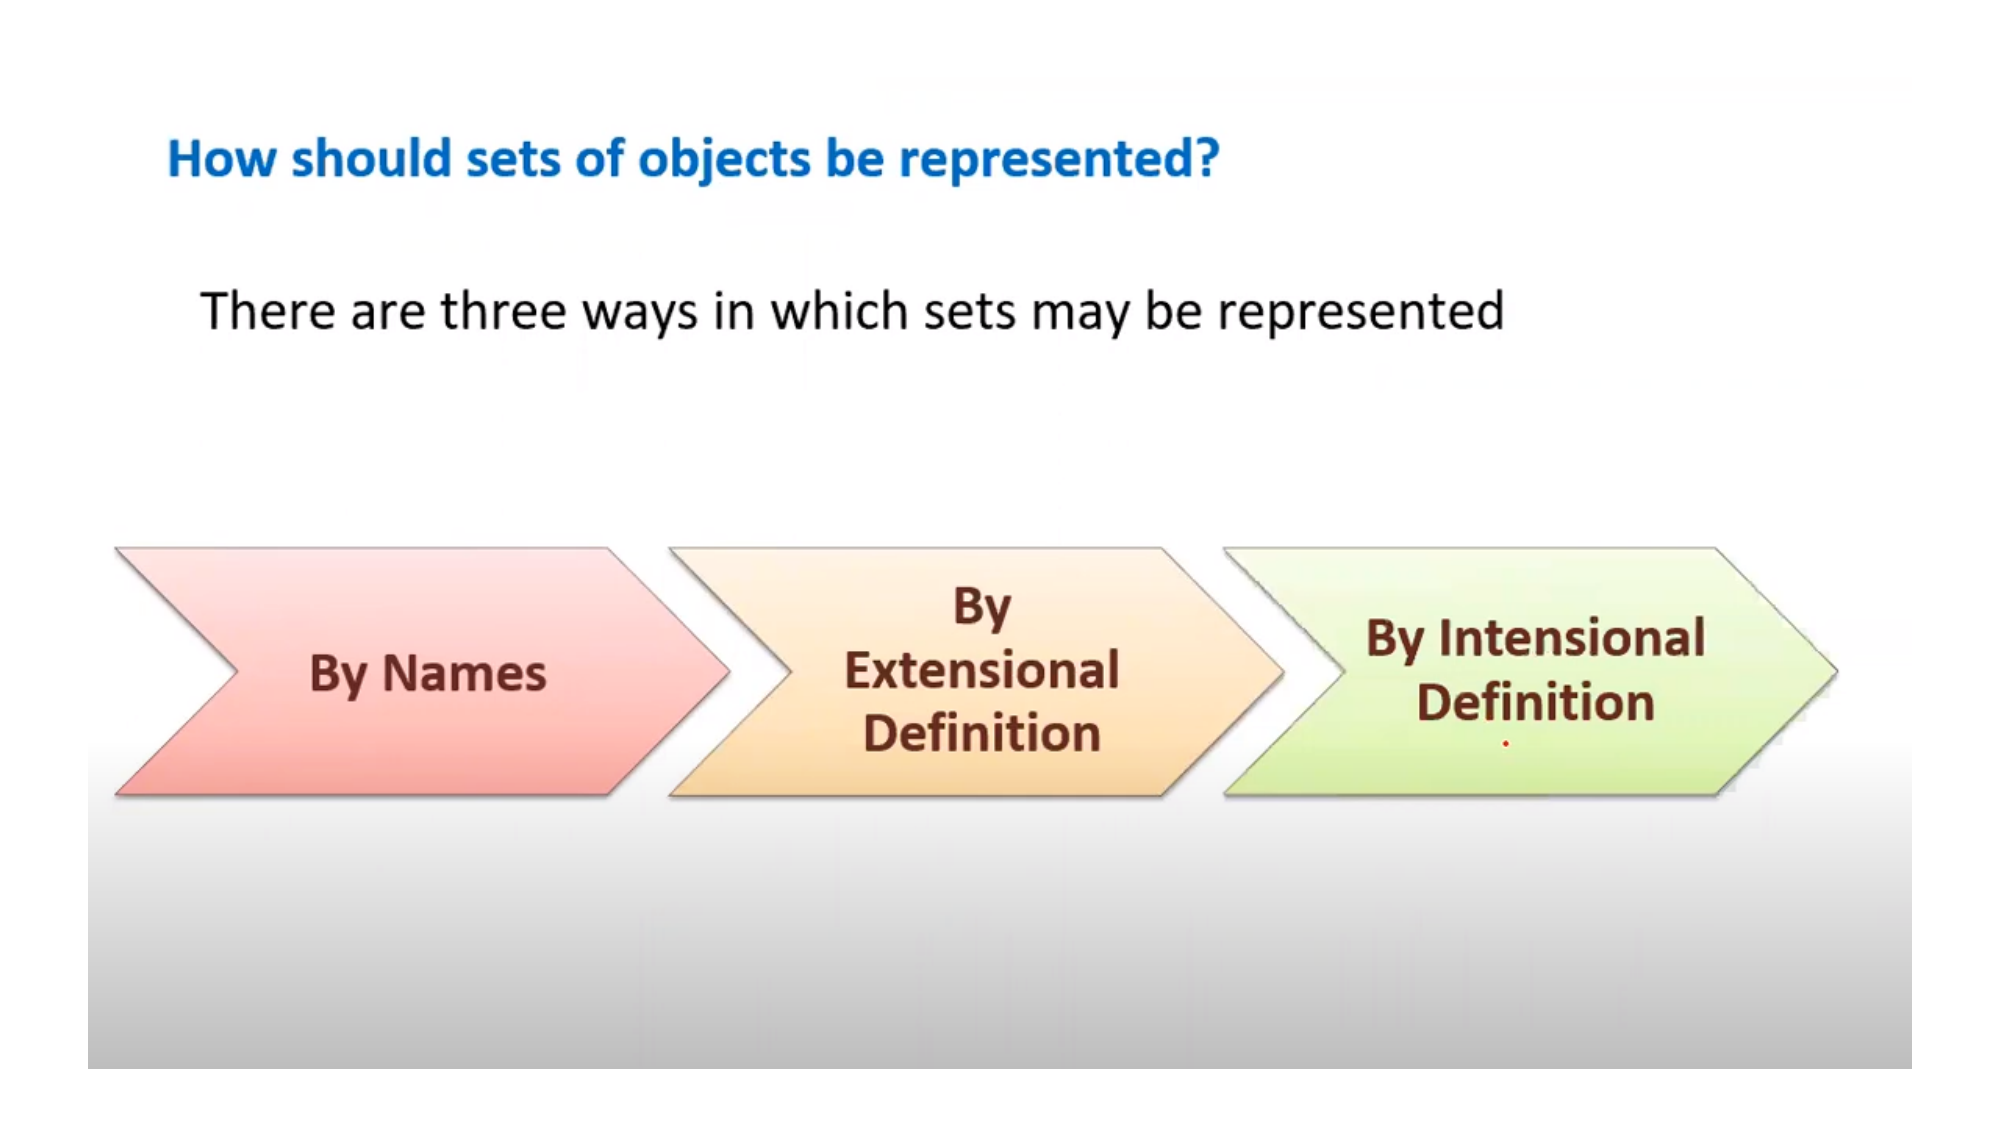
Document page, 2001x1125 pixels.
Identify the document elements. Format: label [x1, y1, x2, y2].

picture [88, 56, 1912, 1069]
